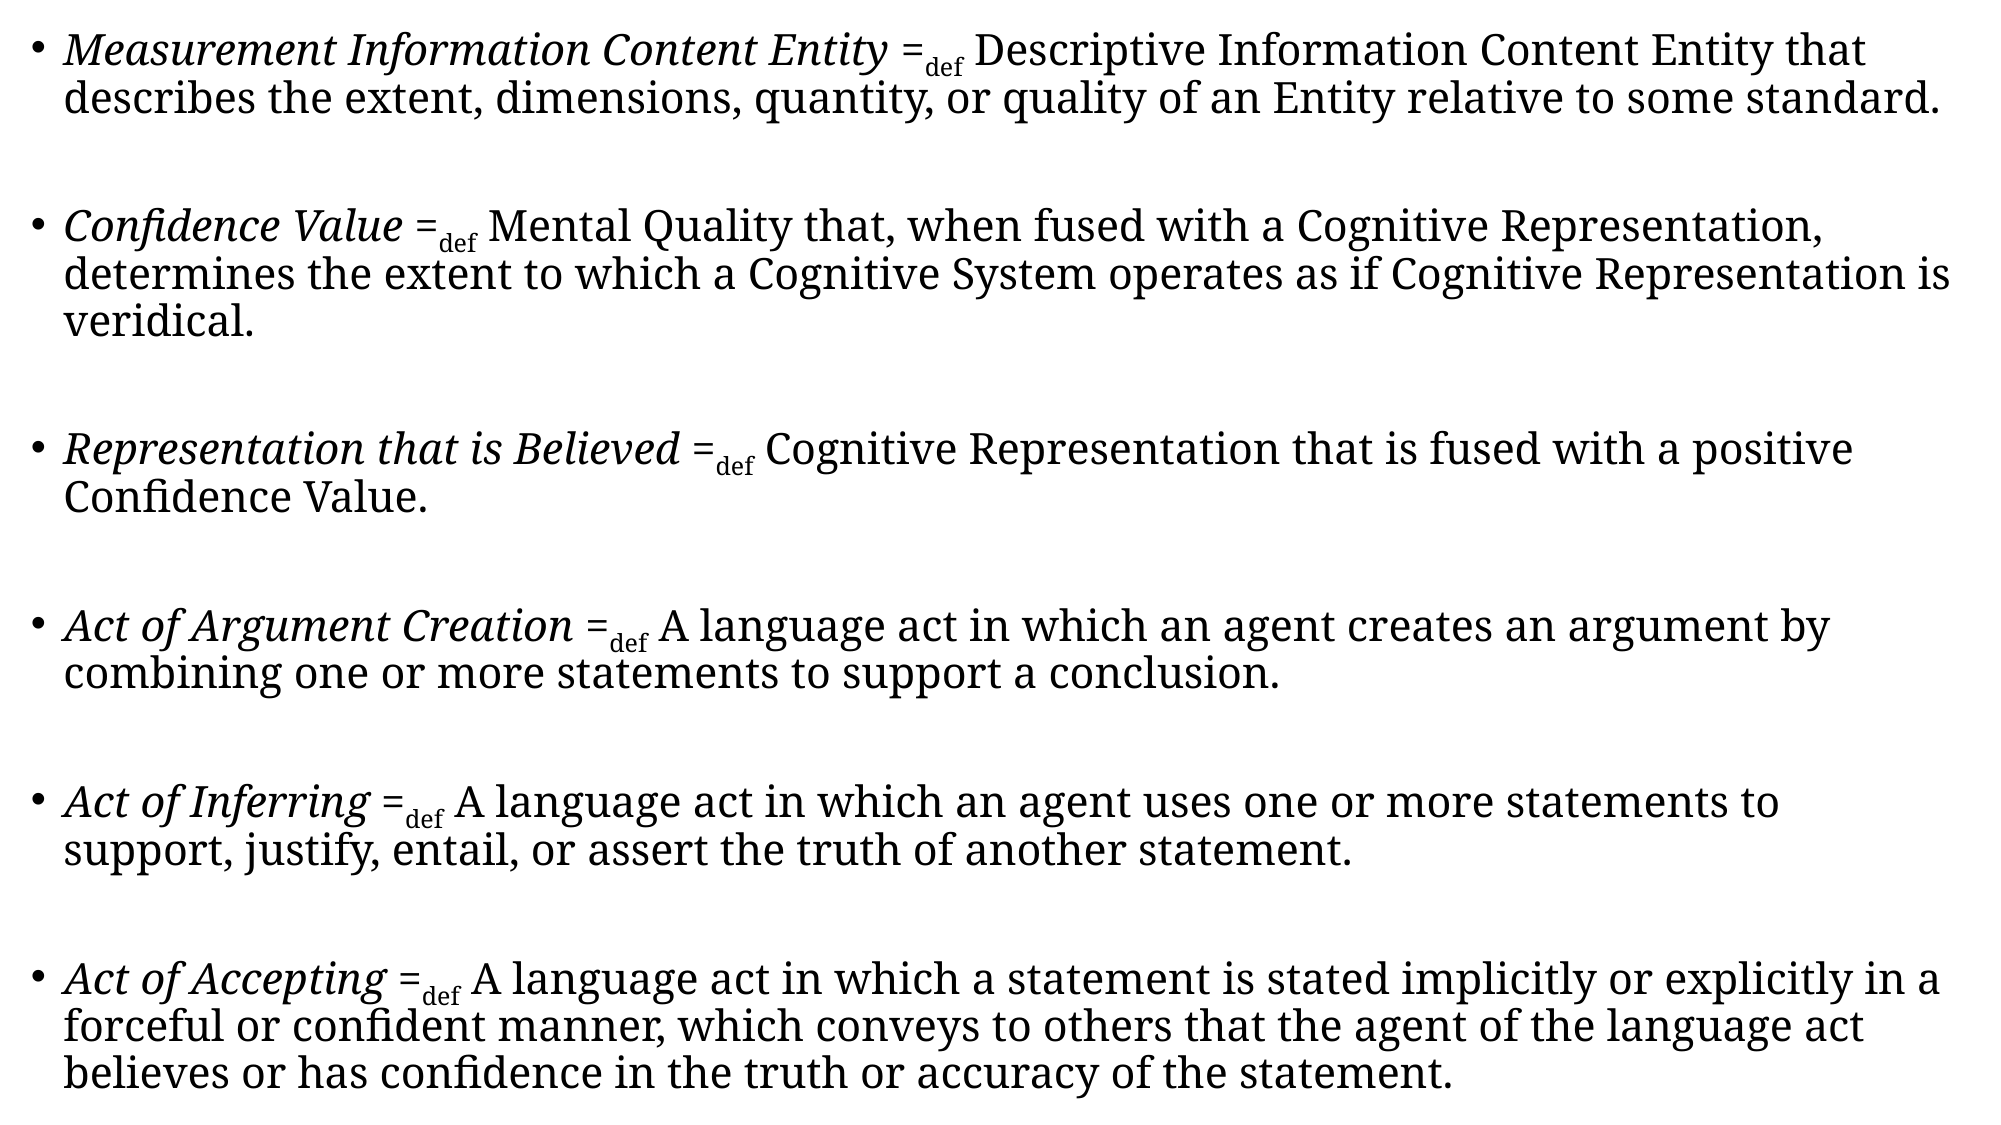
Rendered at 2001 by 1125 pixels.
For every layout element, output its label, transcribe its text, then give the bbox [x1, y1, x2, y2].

list Measurement Information Content Entity =def Descriptive Information Content Entity that describes the extent, dimensions, quantity, or quality of an Entity relative to some standard. Confidence Value =def Mental Quality that, when fused with a Cognitive Representation, determines the extent to which a Cognitive System operates as if Cognitive Representation is veridical. Representation that is Believed =def Cognitive Representation that is fused with a positive Confidence Value. Act of Argument Creation =def A language act in which an agent creates an argument by combining one or more statements to support a conclusion. Act of Inferring =def A language act in which an agent uses one or more statements to support, justify, entail, or assert the truth of another statement. Act of Accepting =def A language act in which a statement is stated implicitly or explicitly in a forceful or confident manner, which conveys to others that the agent of the language act believes or has confidence in the truth or accuracy of the statement. [15, 15, 1979, 1110]
